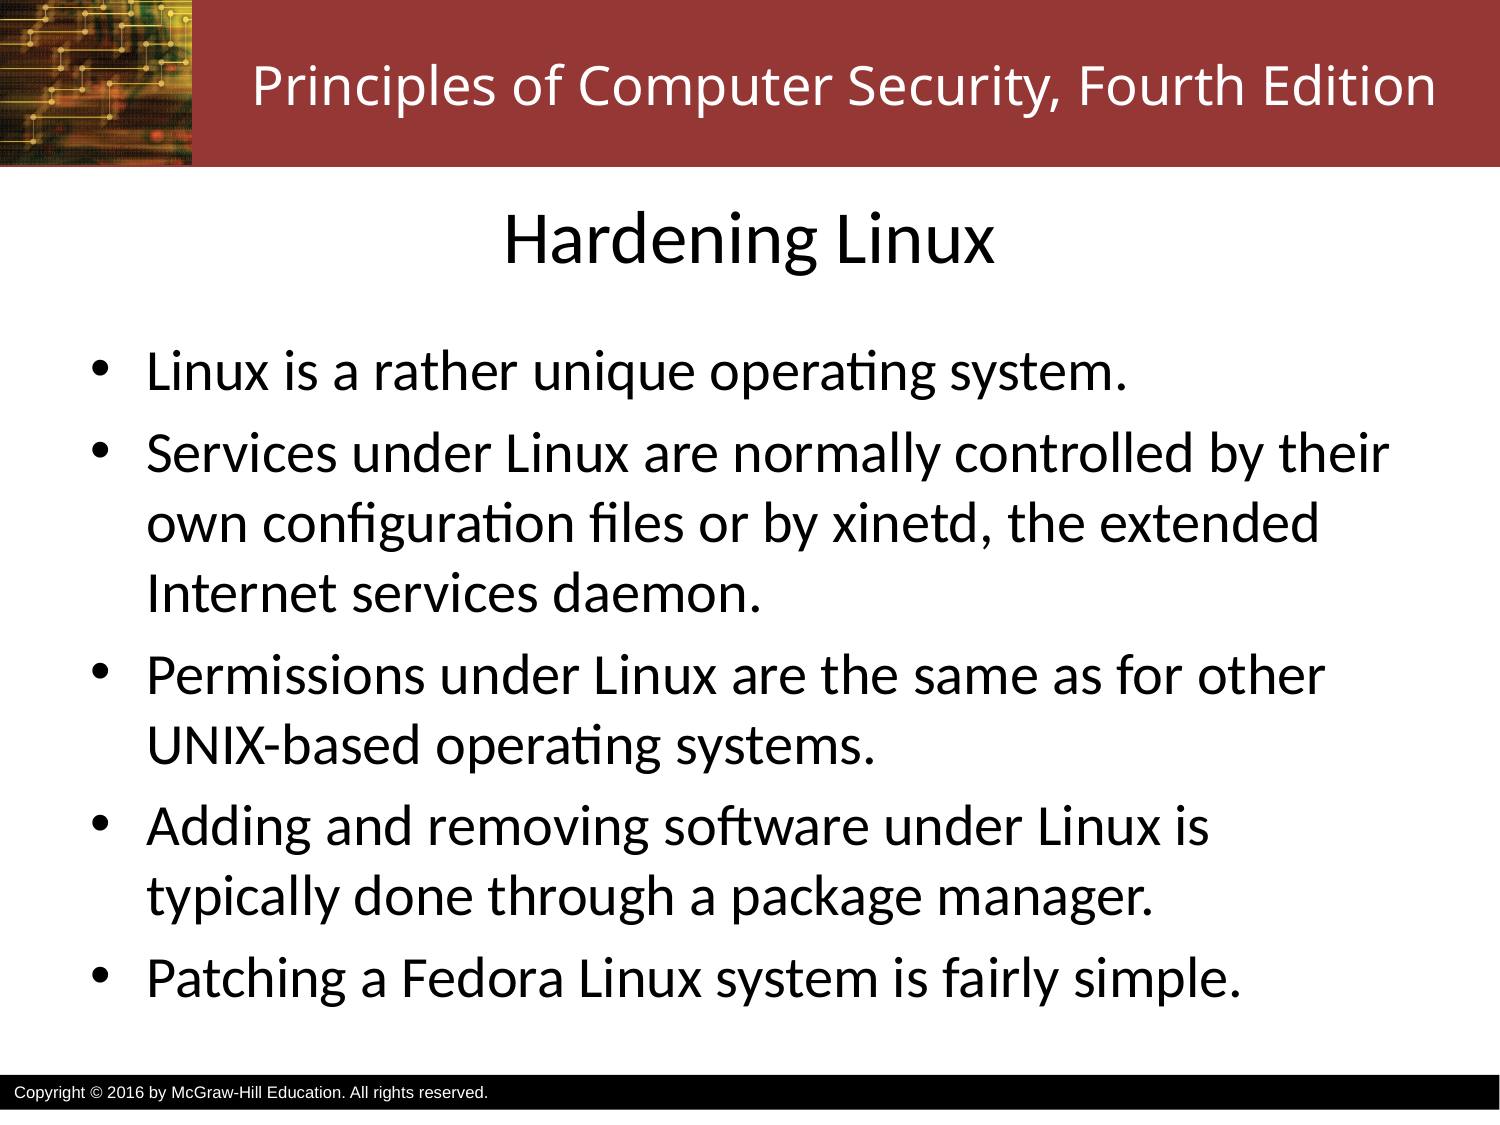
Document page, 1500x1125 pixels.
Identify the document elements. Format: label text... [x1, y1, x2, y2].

list Linux is a rather unique operating system. Services under Linux are normally controlled by their own configuration files or by xinetd, the extended Internet services daemon. Permissions under Linux are the same as for other UNIX-based operating systems. Adding and removing software under Linux is typically done through a package manager. Patching a Fedora Linux system is fairly simple. [75, 324, 1425, 1005]
title Hardening Linux [75, 181, 1425, 324]
picture [0, 0, 192, 165]
